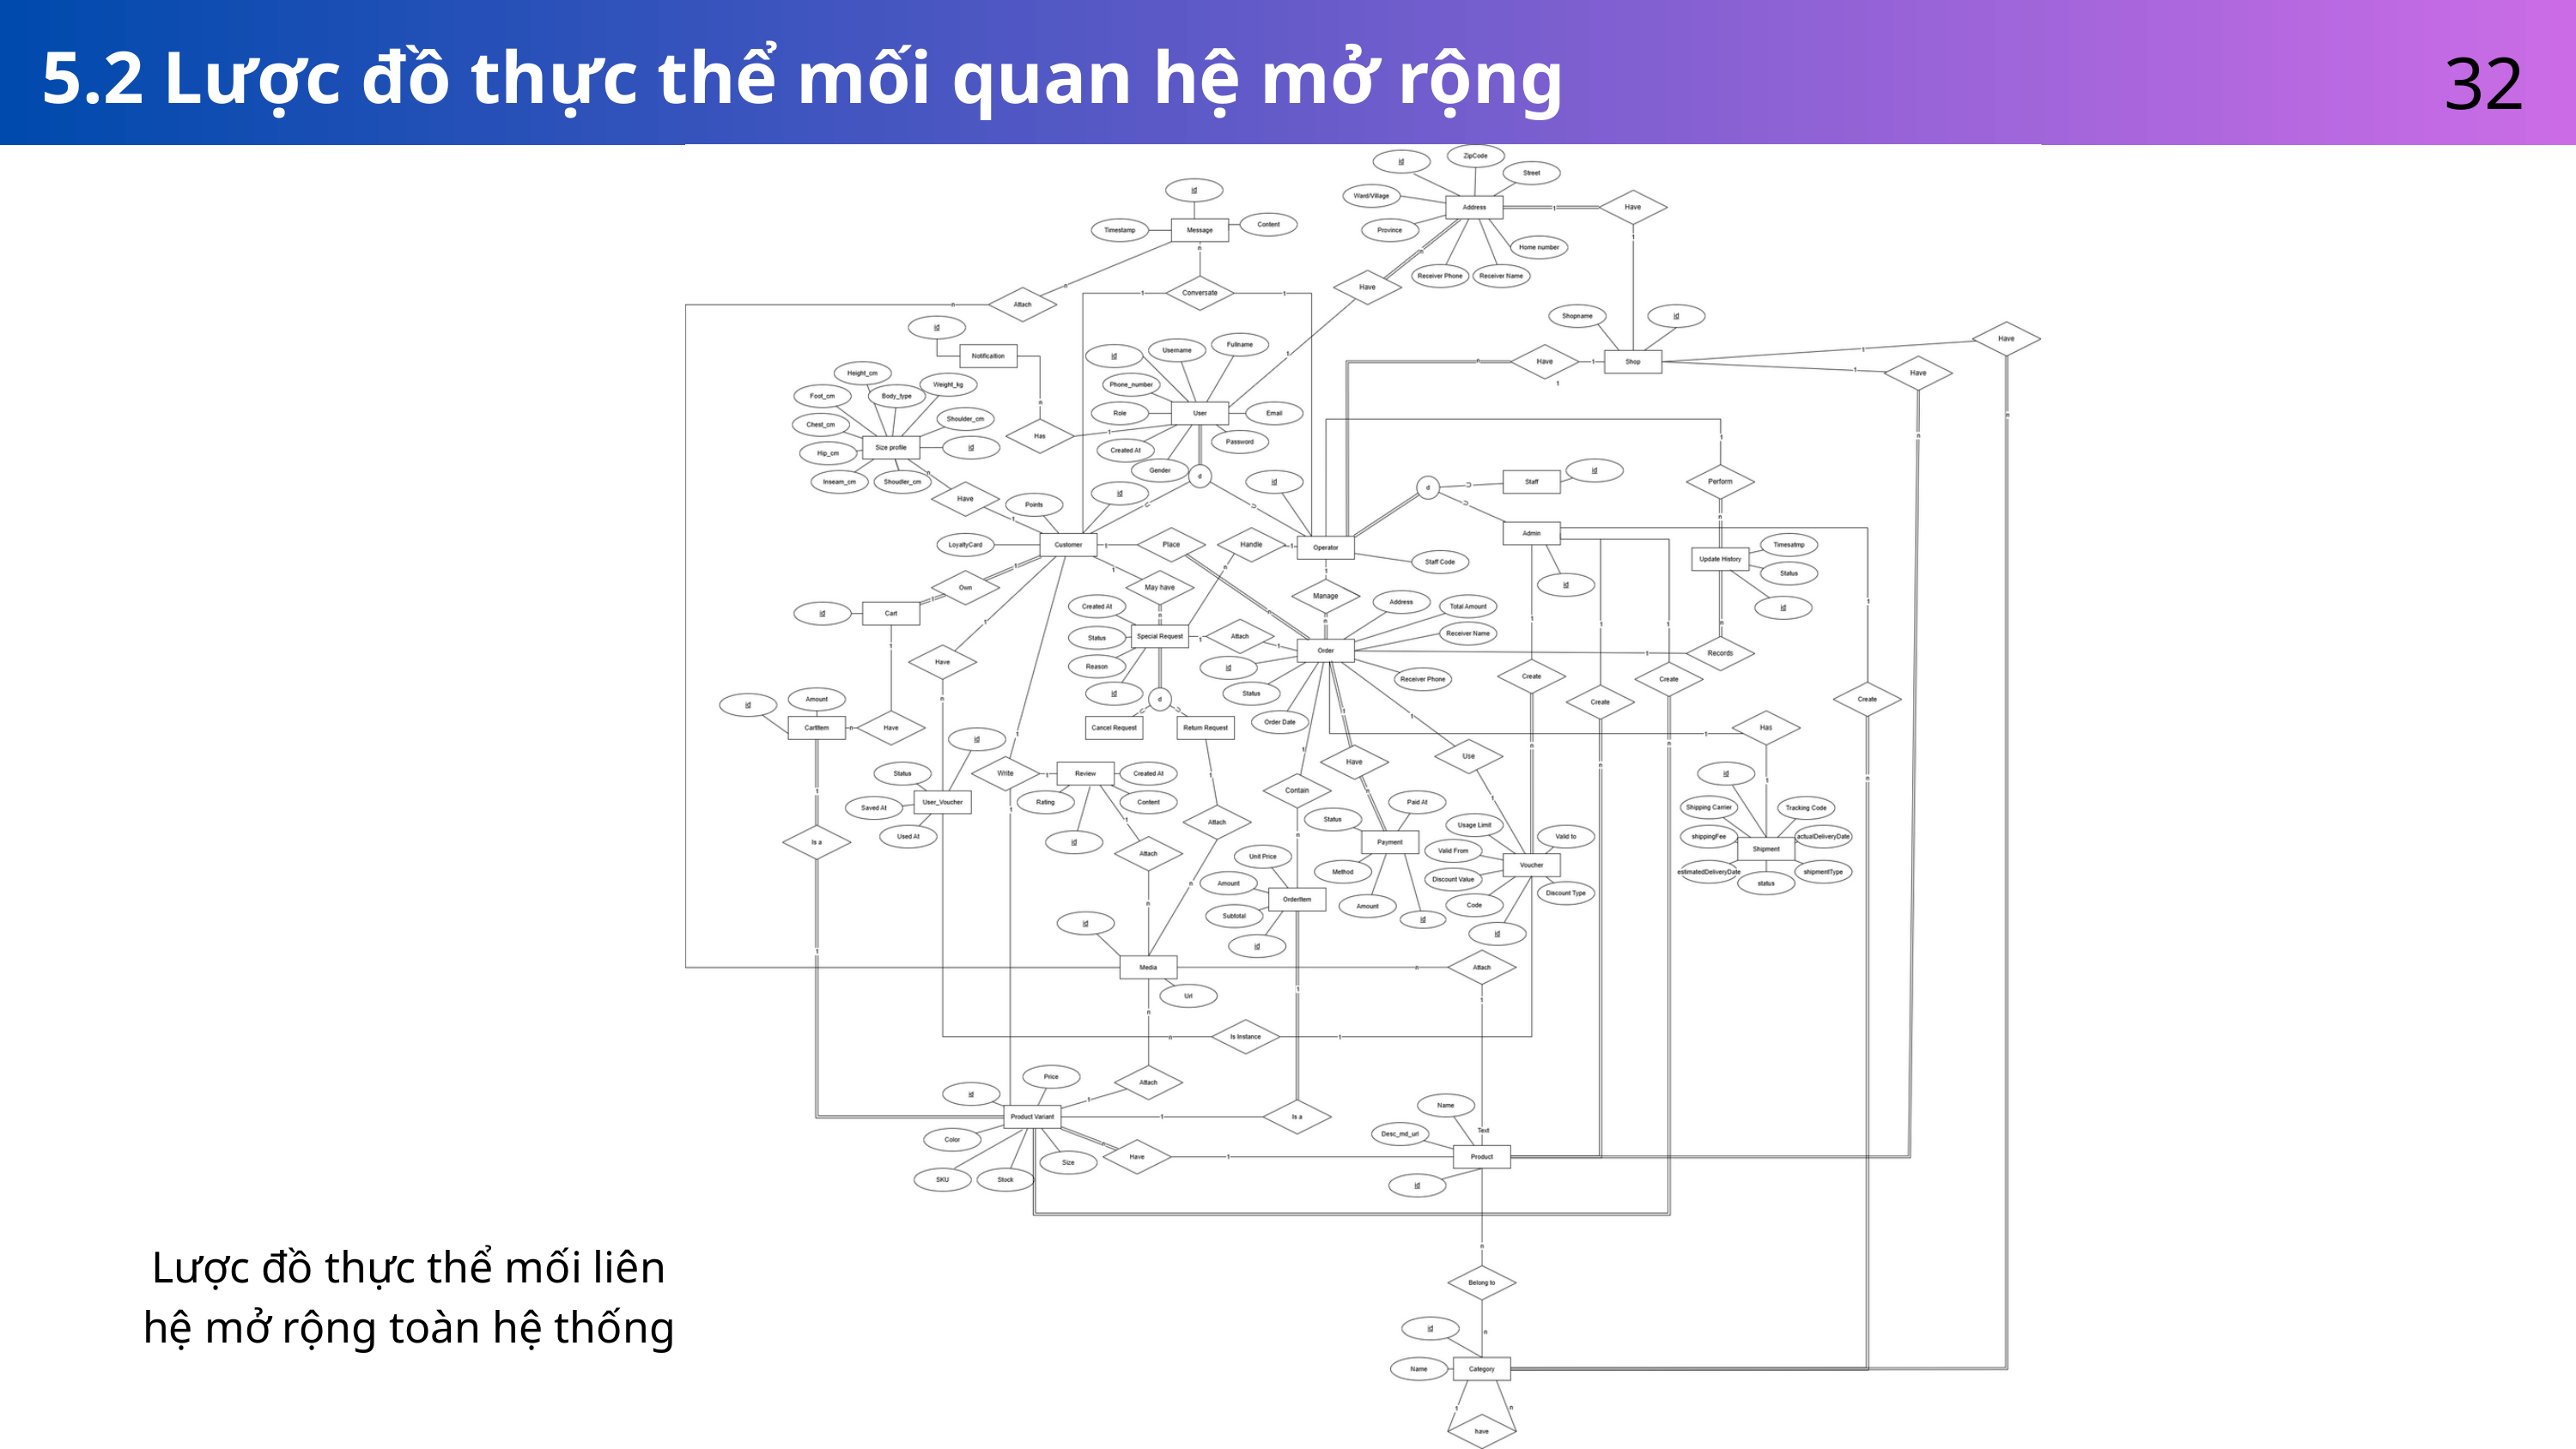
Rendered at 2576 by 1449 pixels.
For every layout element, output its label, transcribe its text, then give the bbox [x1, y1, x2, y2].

text_box Lược đồ thực thể mối liên hệ mở rộng toàn hệ thống [133, 1231, 685, 1352]
text_box [685, 155, 2042, 1449]
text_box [0, 0, 2576, 145]
